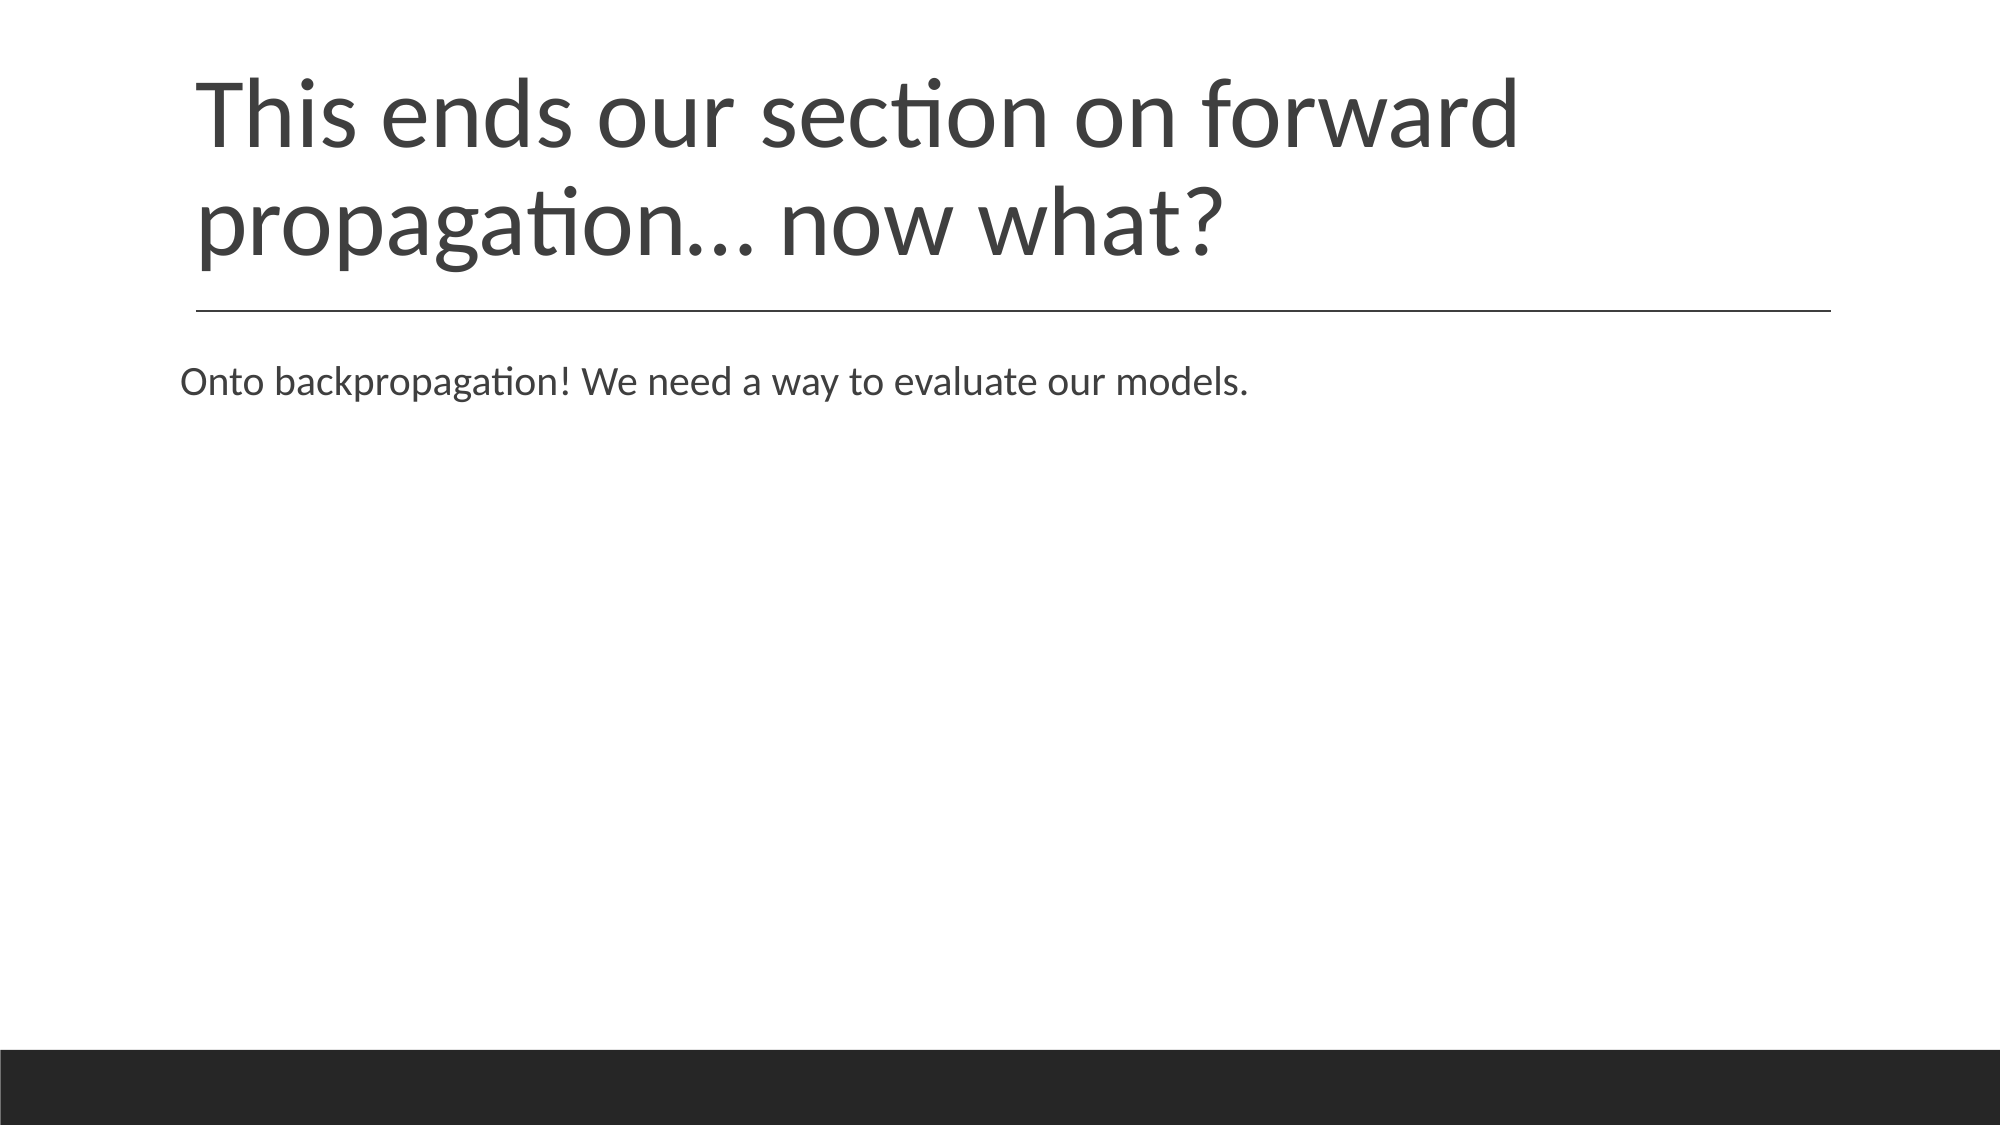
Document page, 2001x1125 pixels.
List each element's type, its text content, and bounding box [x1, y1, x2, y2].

title This ends our section on forward propagation… now what? [180, 47, 1830, 285]
list Onto backpropagation! We need a way to evaluate our models. [180, 345, 1830, 963]
